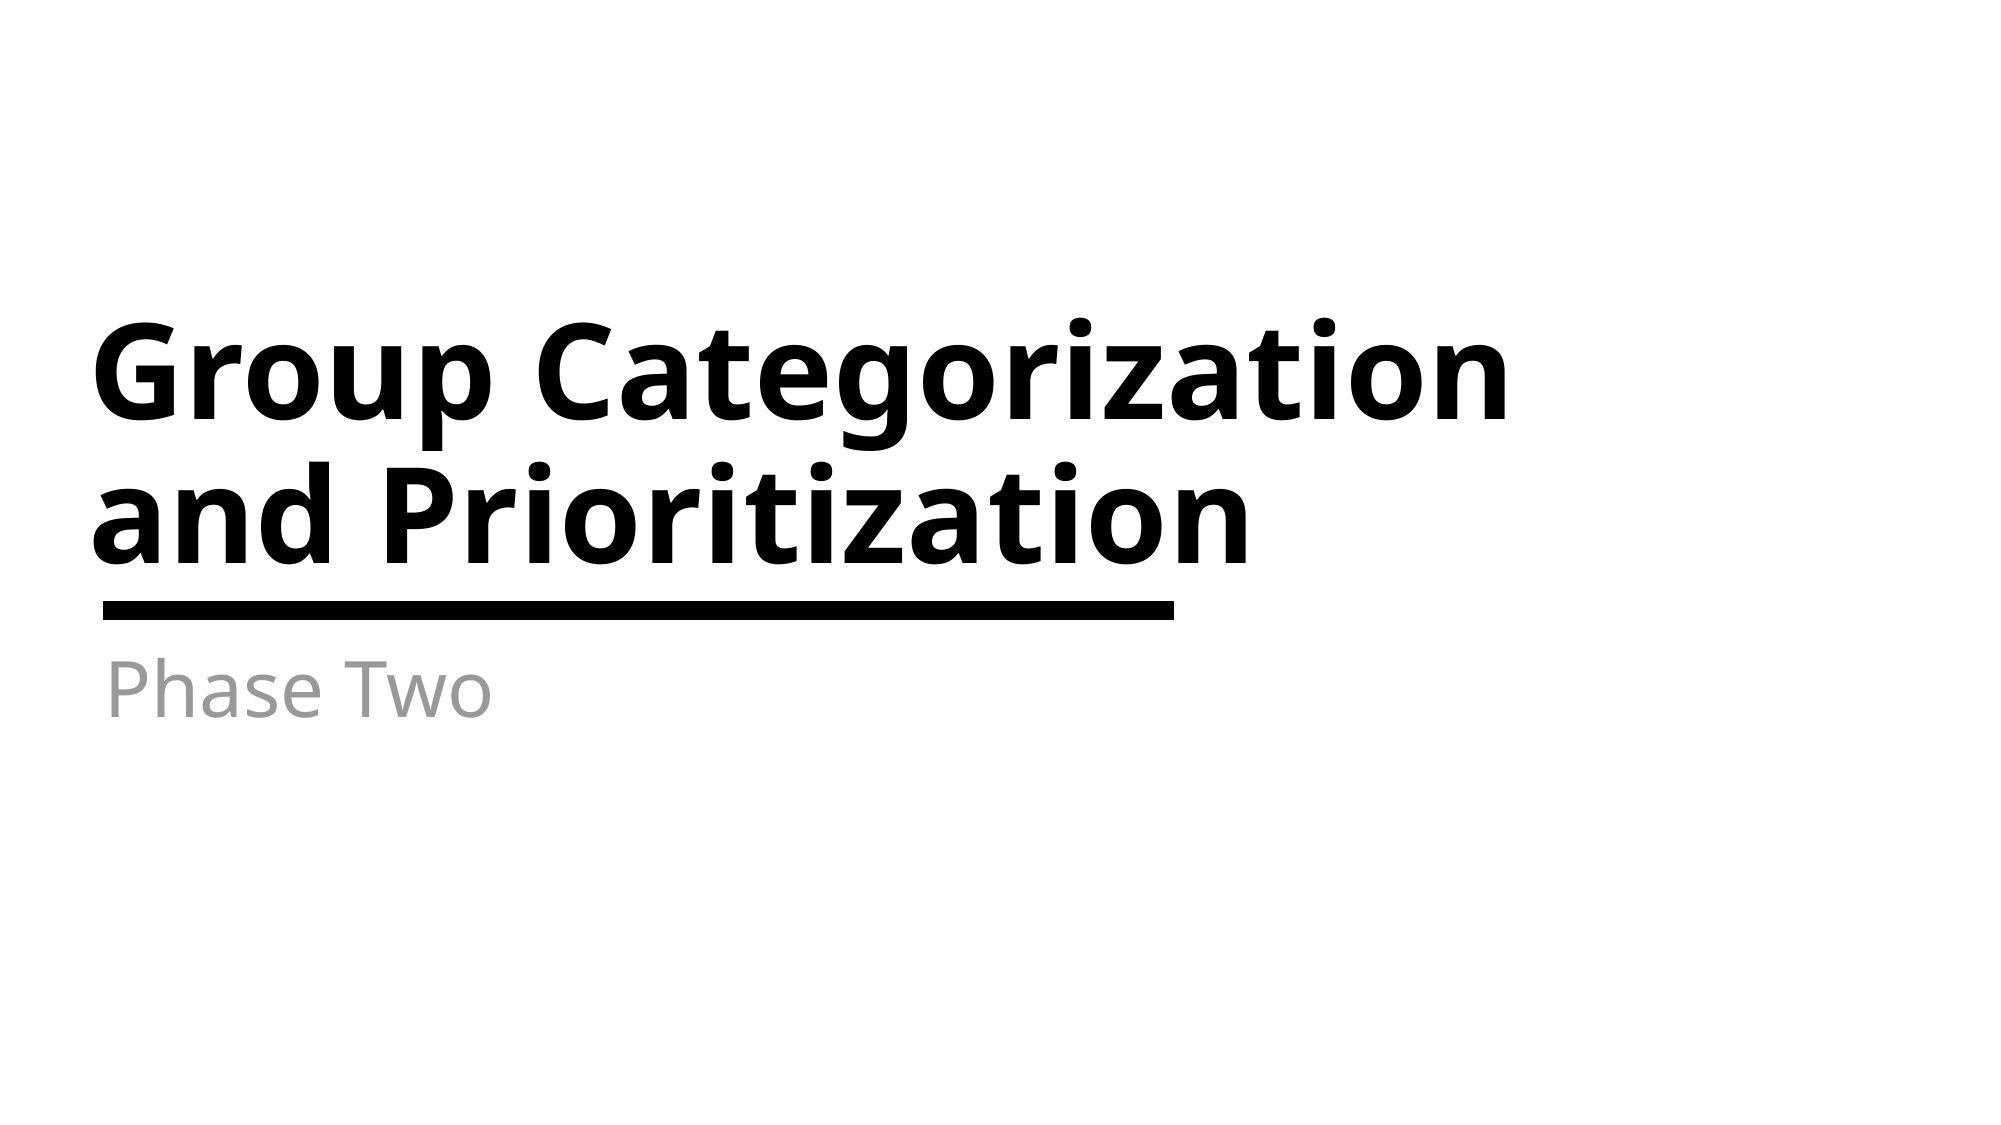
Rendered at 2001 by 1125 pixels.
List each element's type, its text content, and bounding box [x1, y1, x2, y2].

title Group Categorization and Prioritization [68, 409, 1647, 613]
subtitle Phase Two [84, 619, 1949, 794]
